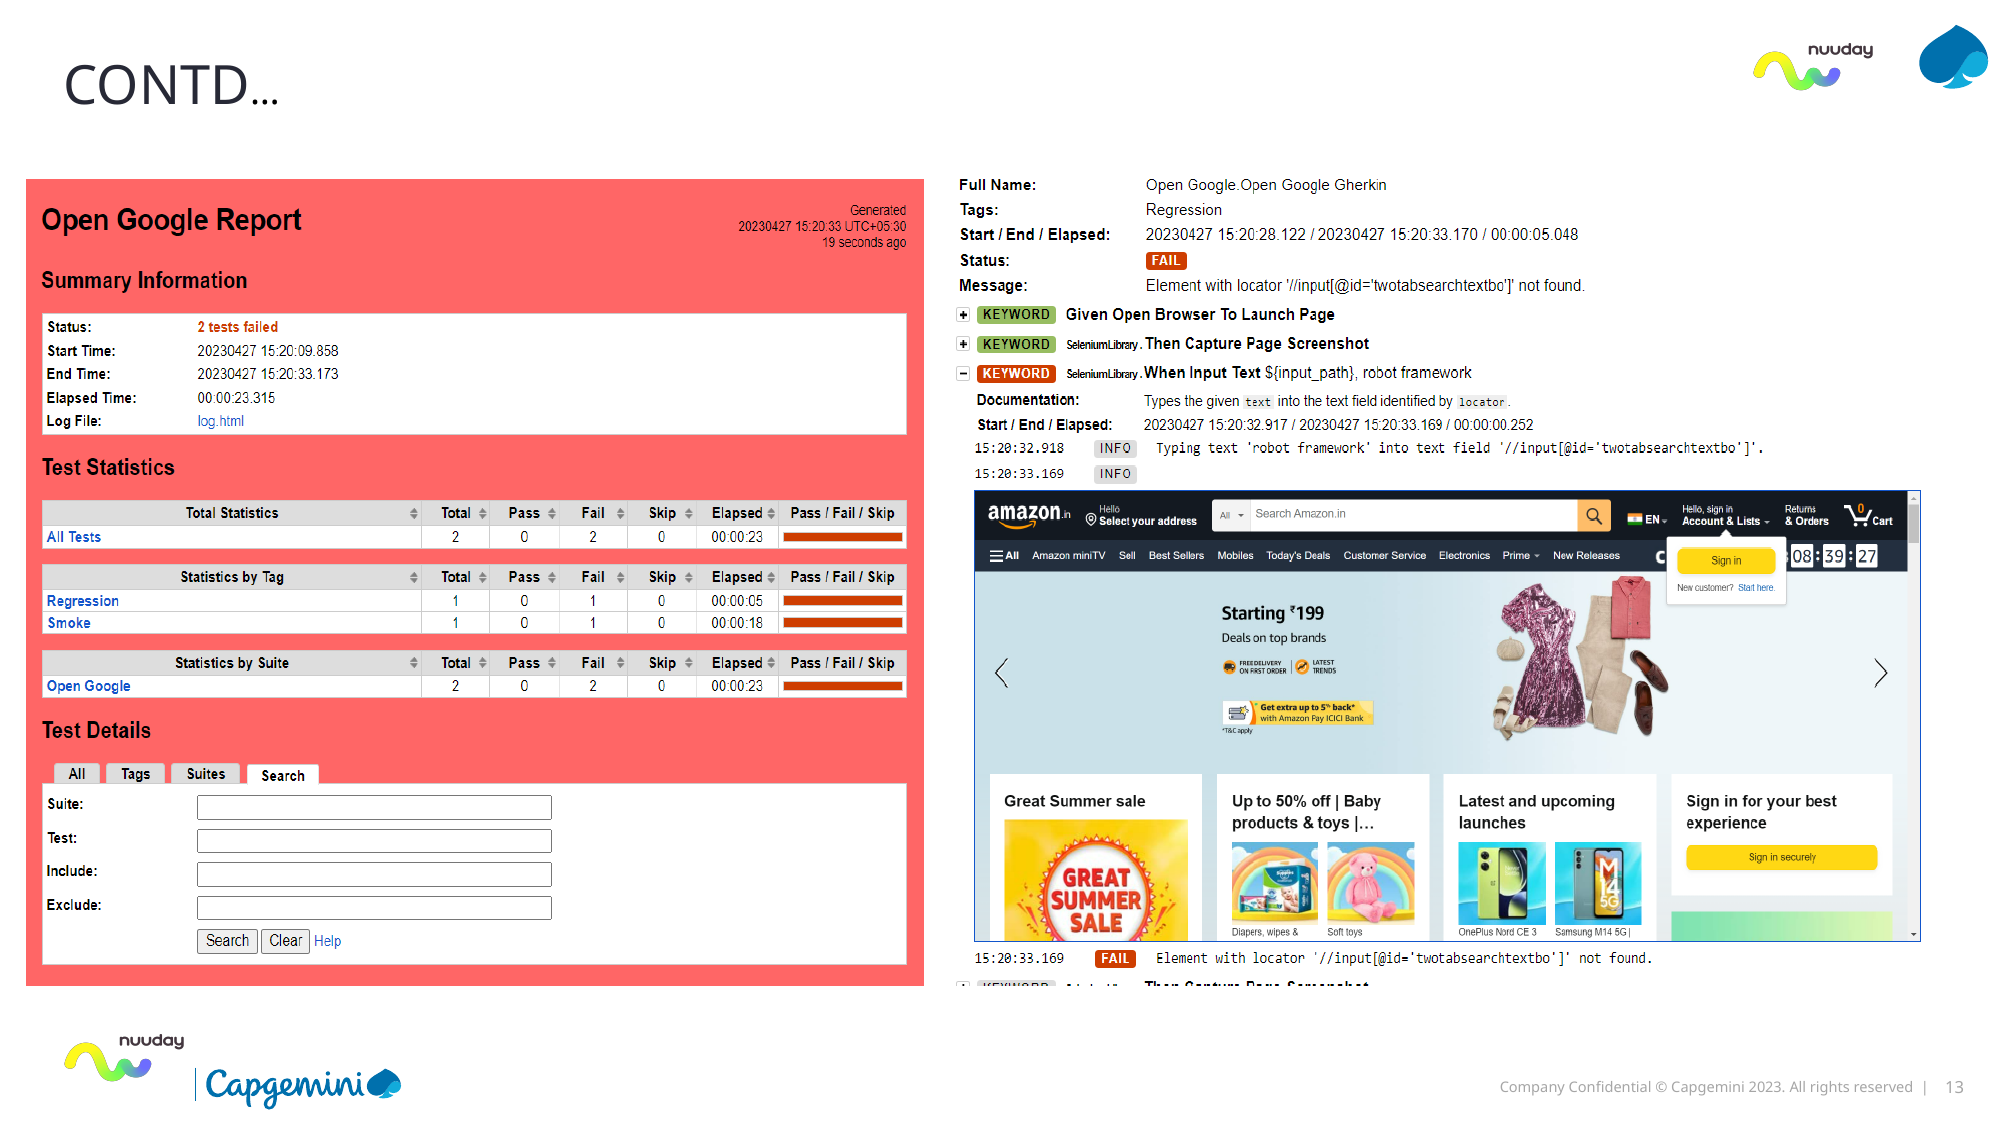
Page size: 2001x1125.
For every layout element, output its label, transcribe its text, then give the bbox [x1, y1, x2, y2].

picture [1705, 30, 1889, 123]
picture [26, 179, 924, 987]
picture [942, 179, 2000, 987]
text_box Contd… [48, 42, 327, 123]
picture [16, 1021, 200, 1114]
